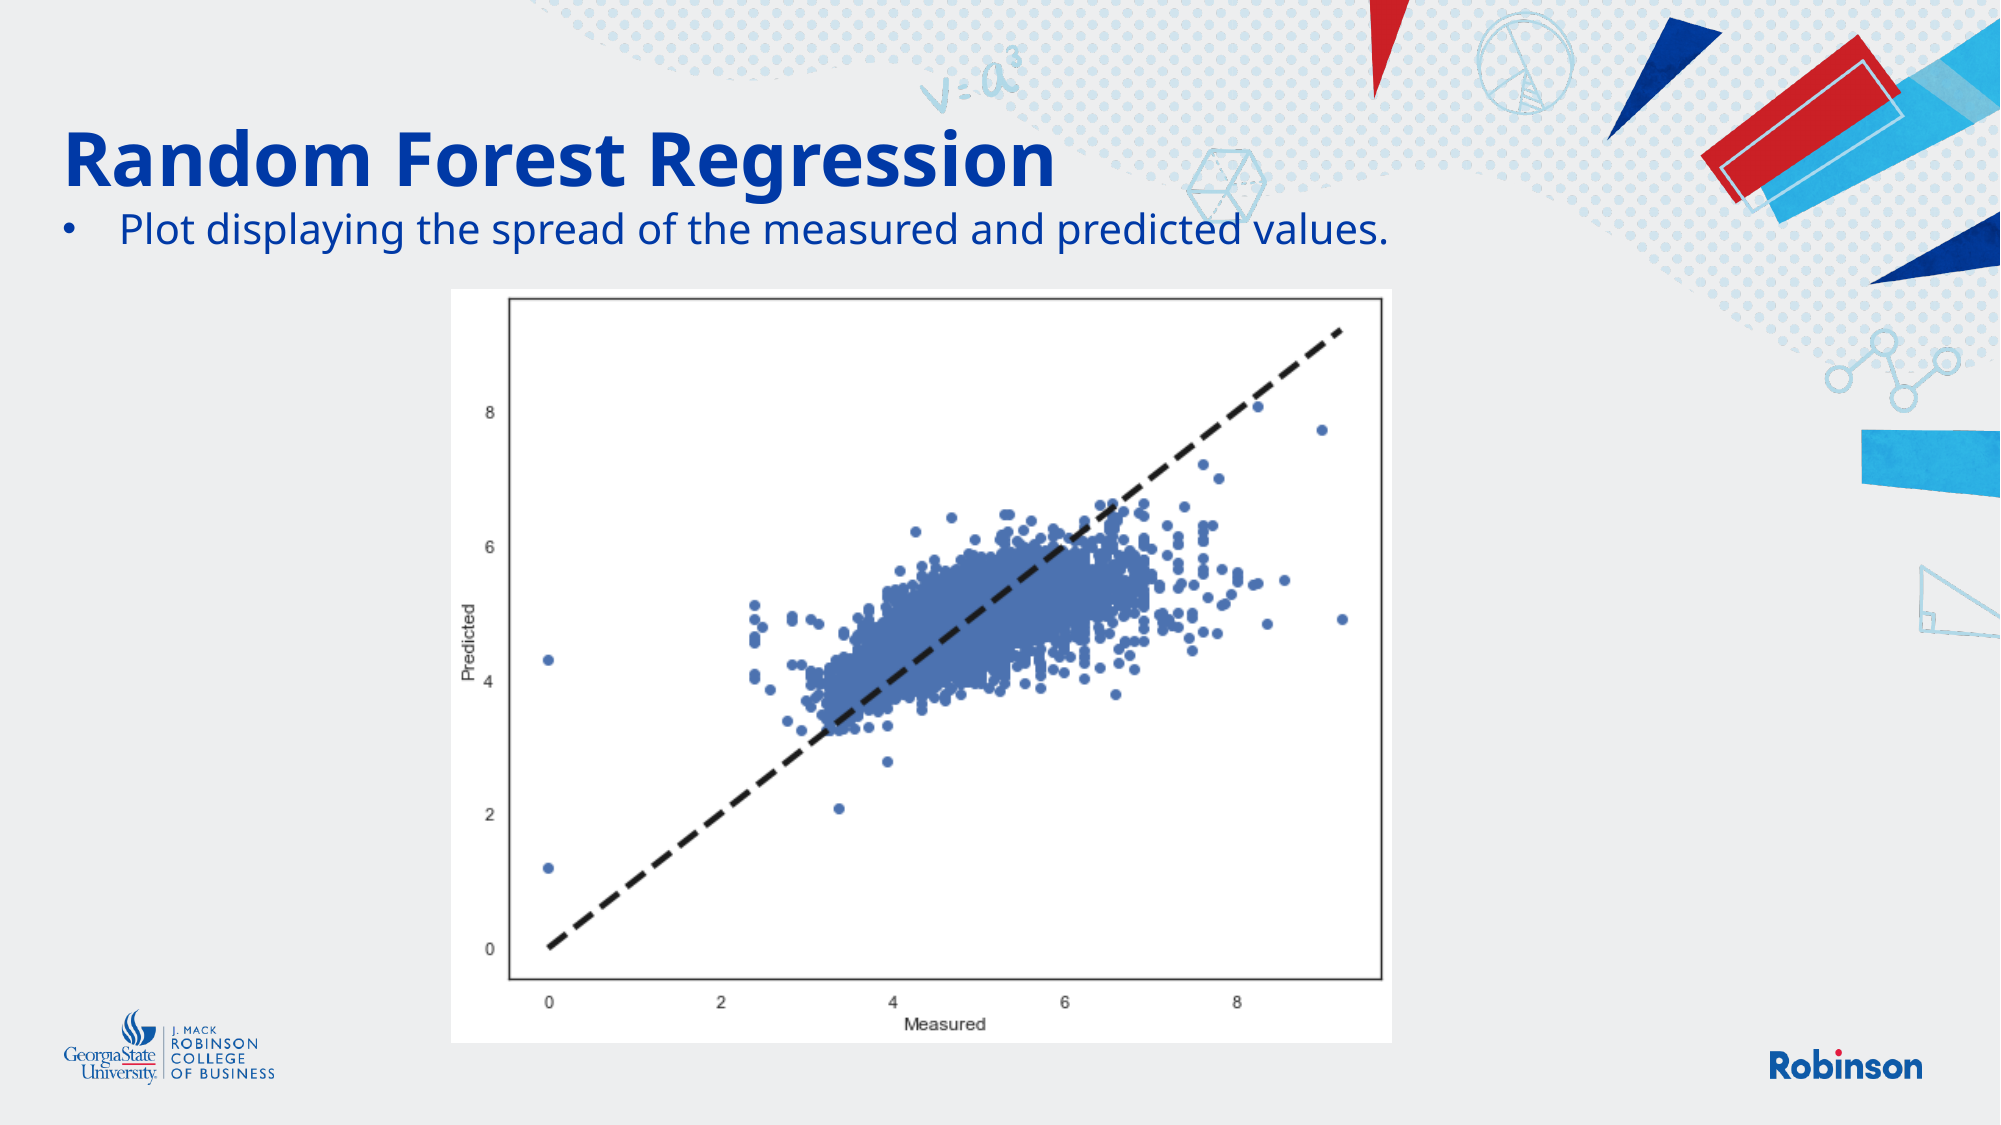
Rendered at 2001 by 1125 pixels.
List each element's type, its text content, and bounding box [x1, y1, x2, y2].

picture [0, 0, 2000, 1125]
title Random Forest Regression [62, 121, 1938, 203]
list Plot displaying the spread of the measured and predicted values. [62, 202, 1483, 962]
